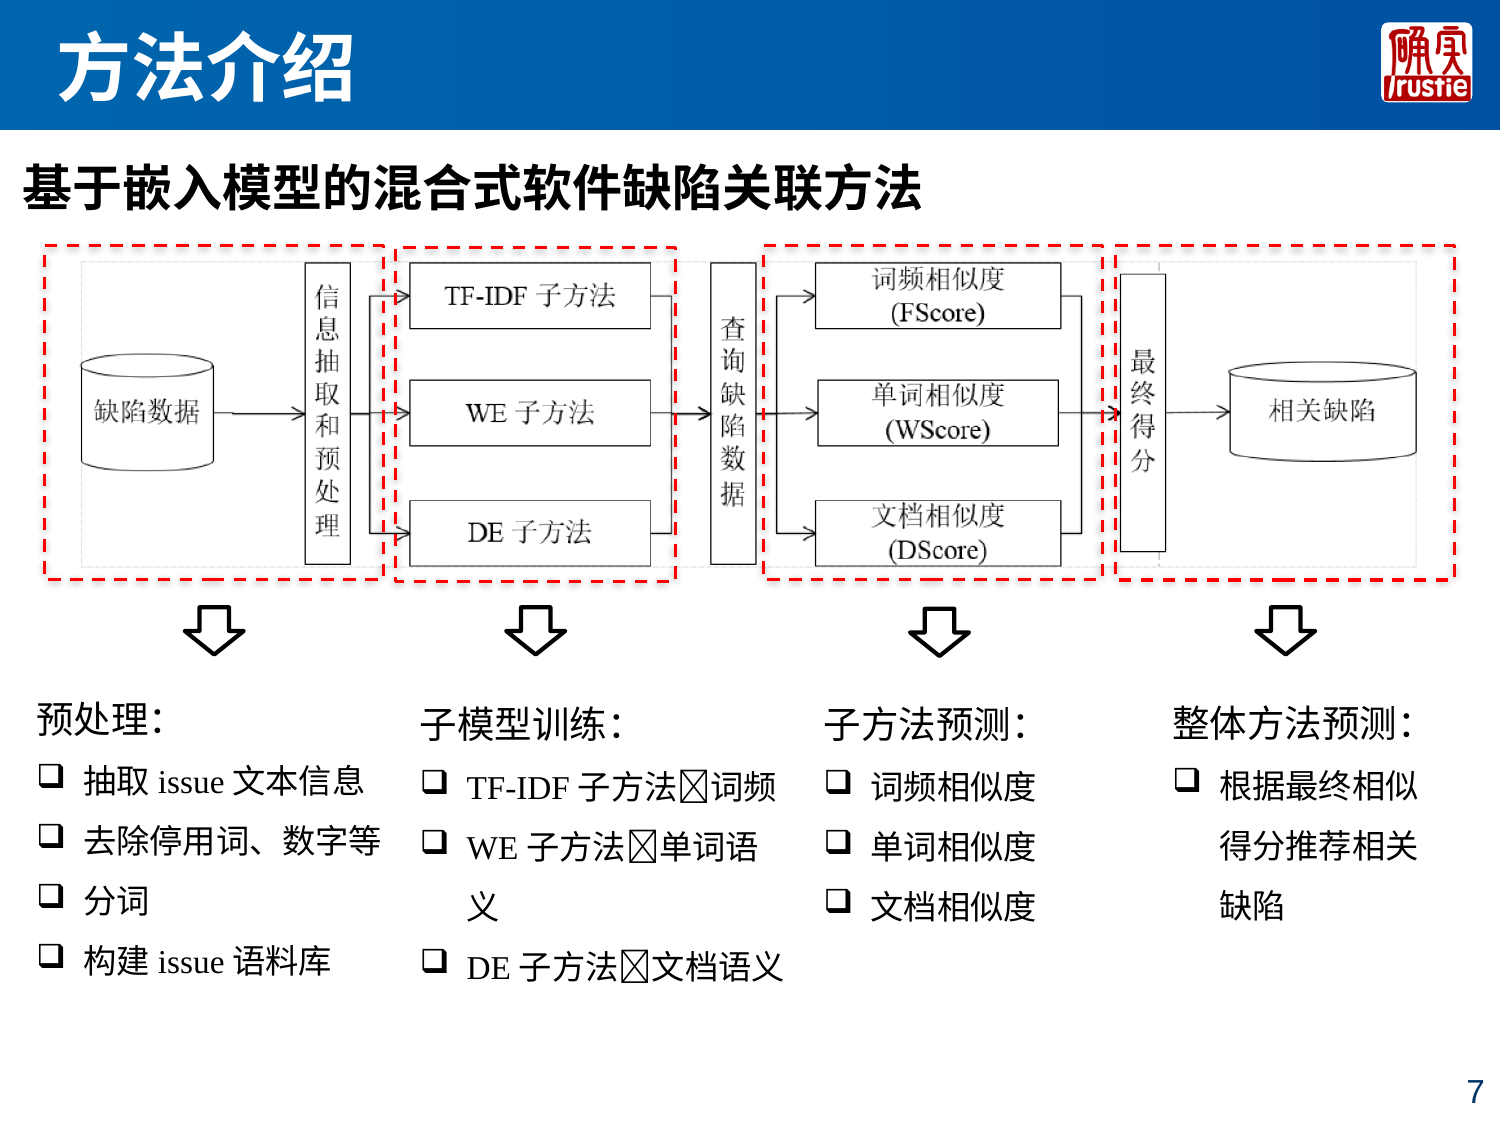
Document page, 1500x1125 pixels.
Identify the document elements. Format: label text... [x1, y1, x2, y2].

picture [67, 253, 1433, 580]
slide_number 7 [1149, 1062, 1500, 1125]
text_box [908, 606, 972, 658]
text_box [395, 246, 677, 251]
picture [1428, 22, 1473, 103]
text_box 整体方法预测： 根据最终相似得分推荐相关缺陷 [1082, 670, 1455, 933]
text_box [182, 605, 246, 657]
text_box [44, 245, 384, 580]
list 基于嵌入模型的混合式软件缺陷关联方法 [7, 148, 1426, 250]
text_box [1254, 605, 1318, 657]
text_box 子模型训练： TF-IDF子方法词频 WE子方法单词语义 DE子方法文档语义 [330, 671, 801, 994]
text_box [504, 605, 568, 657]
text_box 预处理： 抽取issue文本信息 去除停用词、数字等 分词 构建issue语料库 [0, 665, 418, 988]
title 方法介绍 [41, 0, 1428, 131]
text_box [1114, 245, 1455, 581]
text_box [763, 245, 1103, 251]
text_box 子方法预测： 词频相似度 单词相似度 文档相似度 [733, 671, 1205, 934]
